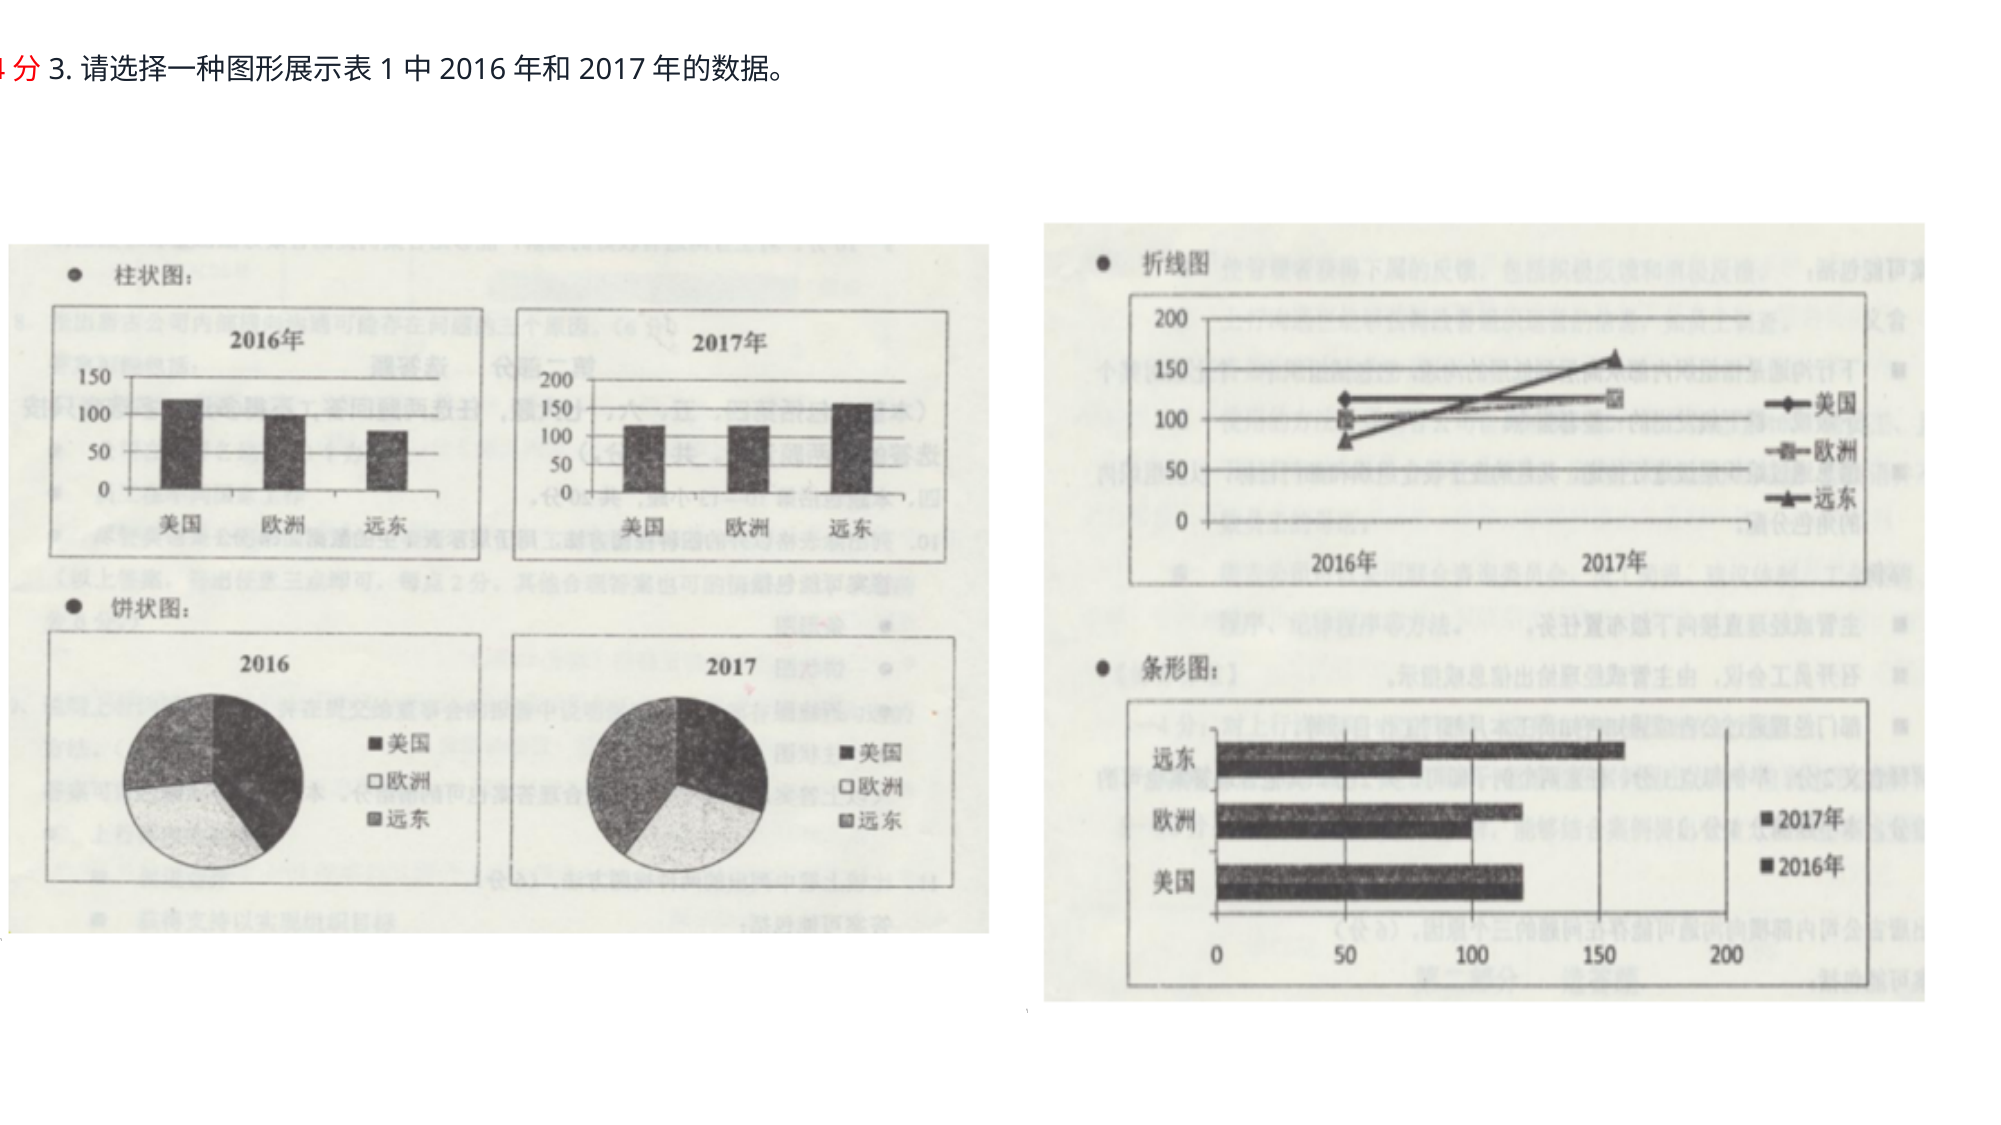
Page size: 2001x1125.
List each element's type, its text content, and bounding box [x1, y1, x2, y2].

picture [0, 241, 1002, 941]
text_box 4分3.请选择一种图形展示表1中2016年和2017年的数据。 [0, 42, 815, 143]
picture [1026, 216, 1949, 1013]
